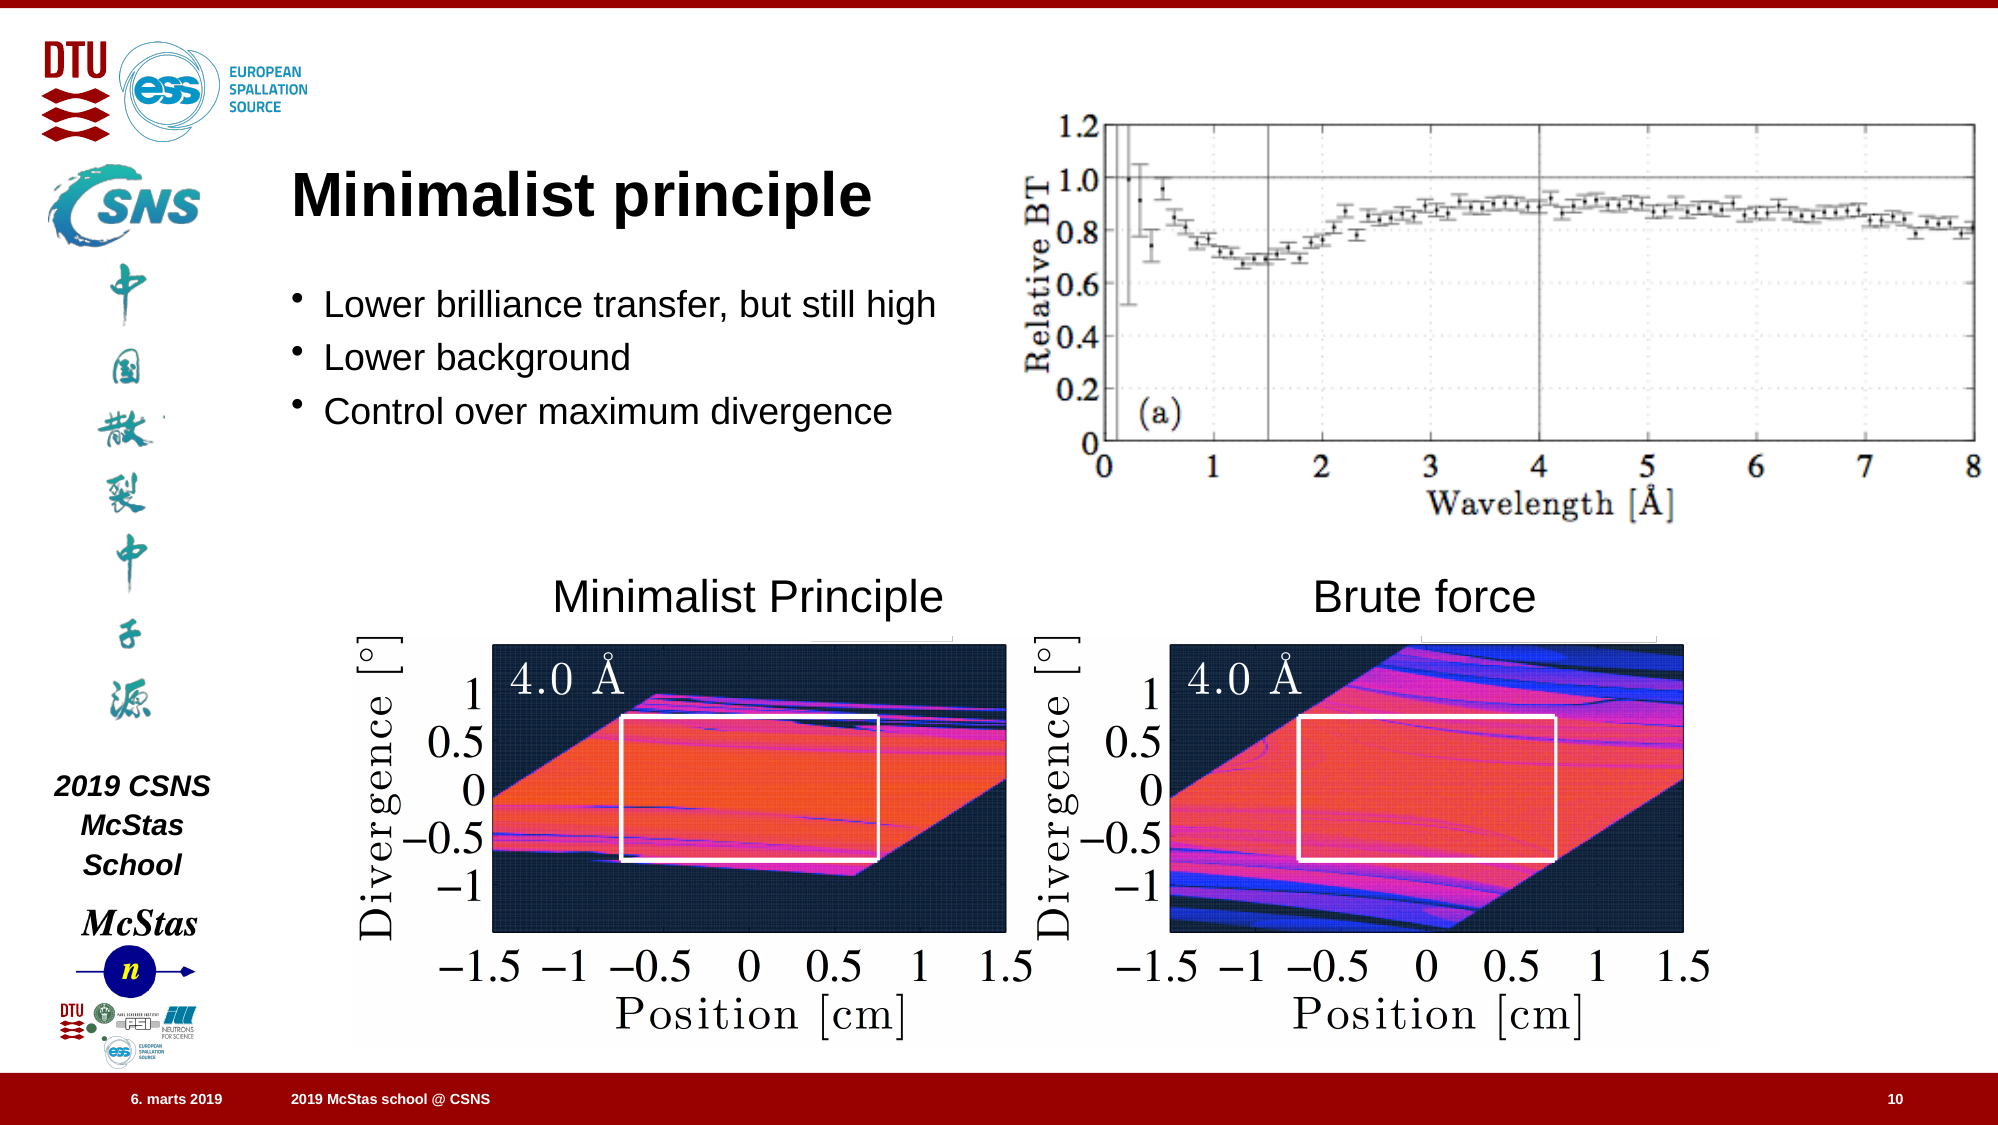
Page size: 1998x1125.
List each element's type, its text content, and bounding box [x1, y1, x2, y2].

picture [119, 41, 307, 142]
list Lower brilliance transfer, but still high Lower background Control over maximum divergence [290, 279, 1021, 490]
picture [352, 636, 1720, 1046]
slide_number 10 [1886, 1088, 1909, 1110]
picture [48, 162, 209, 744]
title Minimalist principle [290, 69, 1820, 230]
picture [1021, 100, 1991, 552]
picture [59, 908, 213, 999]
text_box Brute force [1312, 566, 1752, 622]
picture [86, 1003, 197, 1069]
picture [116, 1013, 160, 1030]
text_box Minimalist Principle [552, 566, 992, 622]
